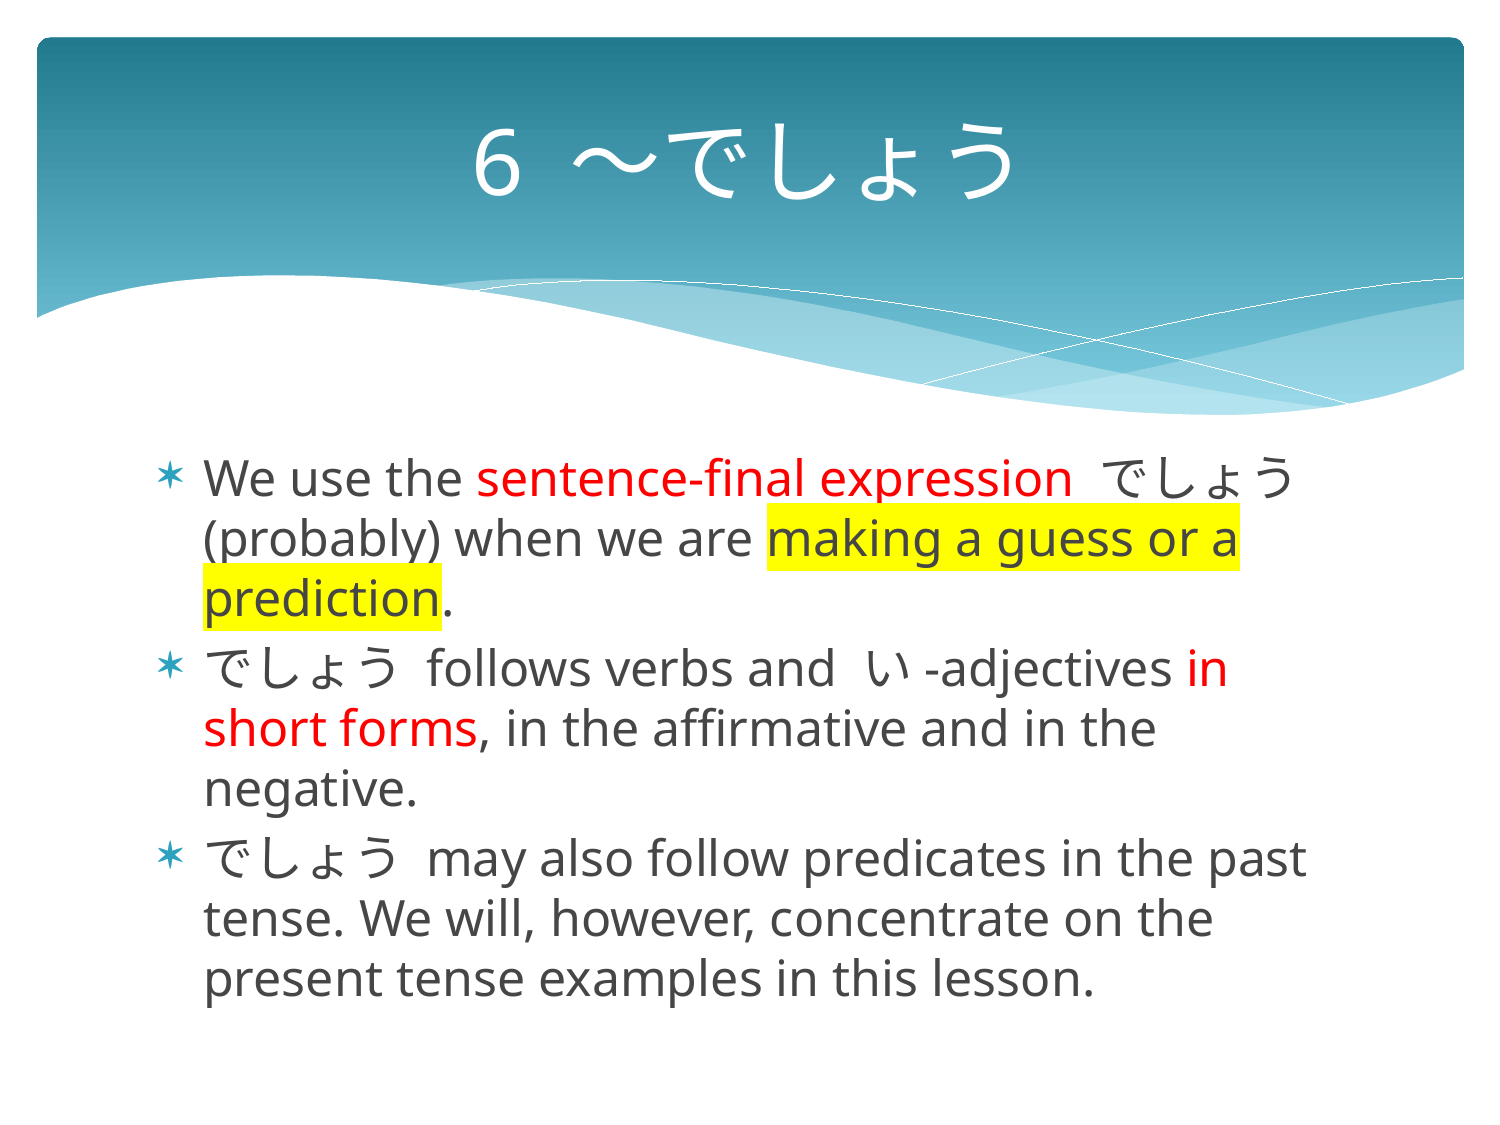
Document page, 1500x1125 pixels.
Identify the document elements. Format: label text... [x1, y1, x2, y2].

title 6 ～でしょう [75, 55, 1425, 261]
list We use the sentence-final expression でしょう (probably) when we are making a guess or a prediction. でしょう follows verbs and い-adjectives in short forms, in the affirmative and in the negative. でしょう may also follow predicates in the past tense. We will, however, concentrate on the present tense examples in this lesson. [143, 438, 1359, 1005]
